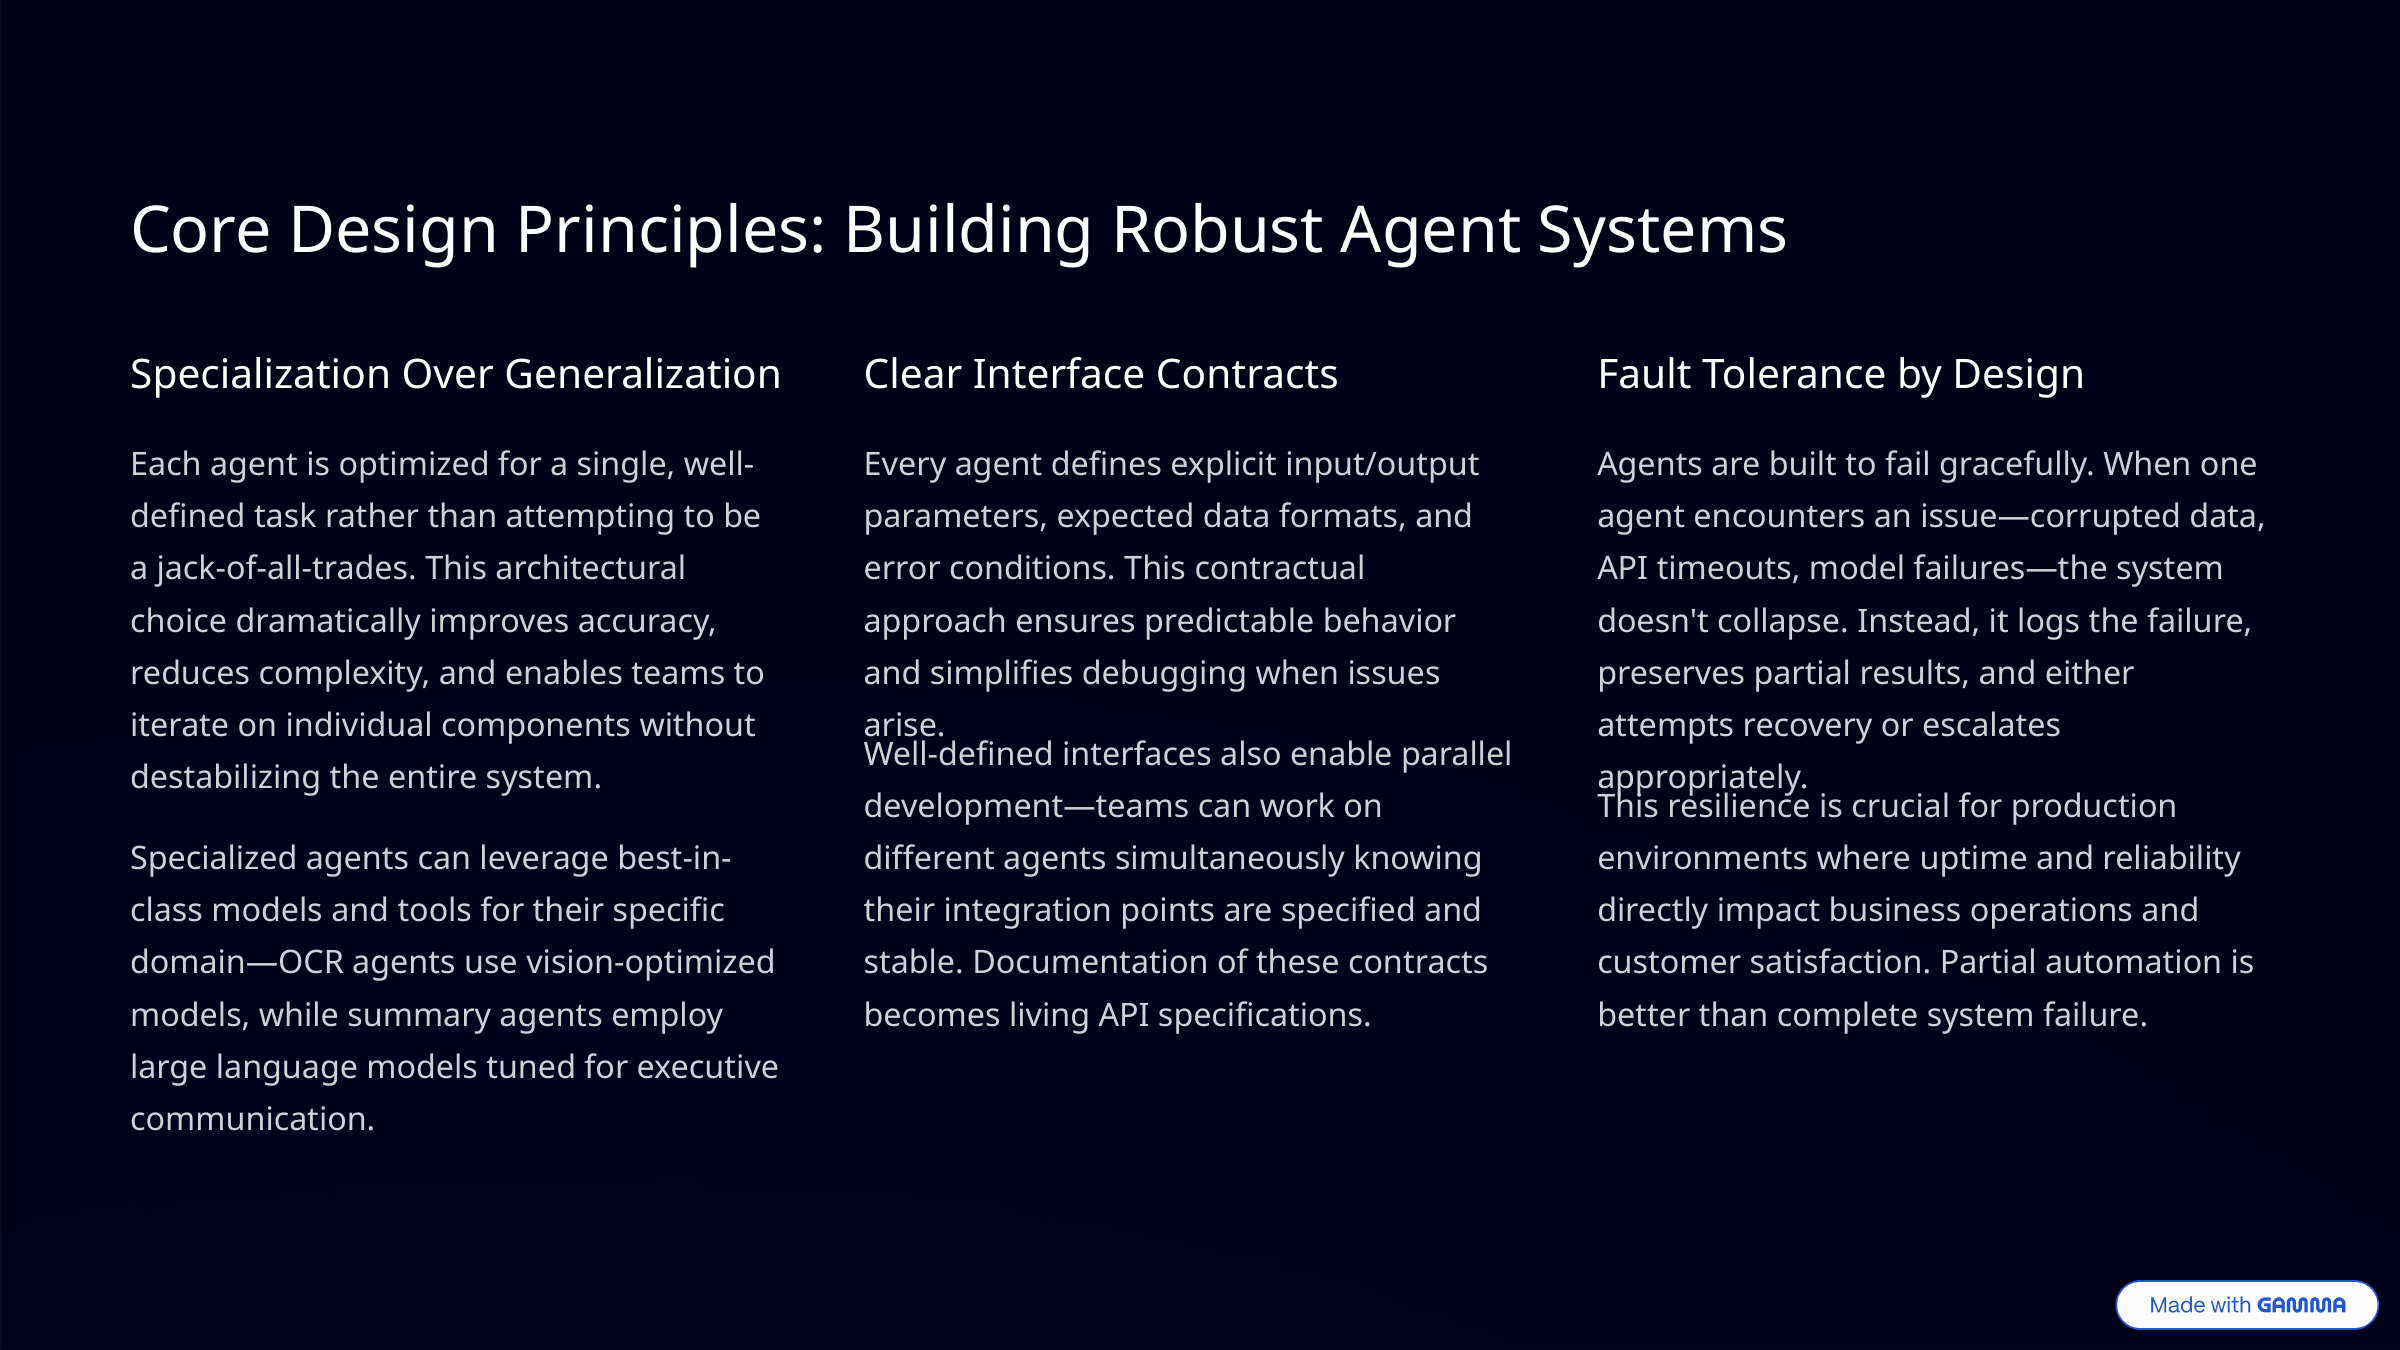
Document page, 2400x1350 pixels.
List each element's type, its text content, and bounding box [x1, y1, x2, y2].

text_box Specialization Over Generalization [130, 346, 753, 398]
text_box Each agent is optimized for a single, well-defined task rather than attempting to be a jack-of-all-trades. This architectural choice dramatically improves accuracy, reduces complexity, and enables teams to iterate on individual components without destabilizing the entire system. [130, 430, 784, 795]
text_box Every agent defines explicit input/output parameters, expected data formats, and error conditions. This contractual approach ensures predictable behavior and simplifies debugging when issues arise. [863, 430, 1517, 691]
text_box Well-defined interfaces also enable parallel development—teams can work on different agents simultaneously knowing their integration points are specified and stable. Documentation of these contracts becomes living API specifications. [863, 719, 1517, 1033]
text_box Core Design Principles: Building Robust Agent Systems [130, 183, 1739, 266]
picture [2106, 1271, 2389, 1339]
text_box Specialized agents can leverage best-in-class models and tools for their specific domain—OCR agents use vision-optimized models, while summary agents employ large language models tuned for executive communication. [130, 824, 784, 1137]
text_box Agents are built to fail gracefully. When one agent encounters an issue—corrupted data, API timeouts, model failures—the system doesn't collapse. Instead, it logs the failure, preserves partial results, and either attempts recovery or escalates appropriately. [1597, 430, 2273, 743]
text_box Fault Tolerance by Design [1597, 346, 2064, 398]
text_box Clear Interface Contracts [863, 346, 1320, 398]
text_box This resilience is crucial for production environments where uptime and reliability directly impact business operations and customer satisfaction. Partial automation is better than complete system failure. [1597, 771, 2273, 1033]
